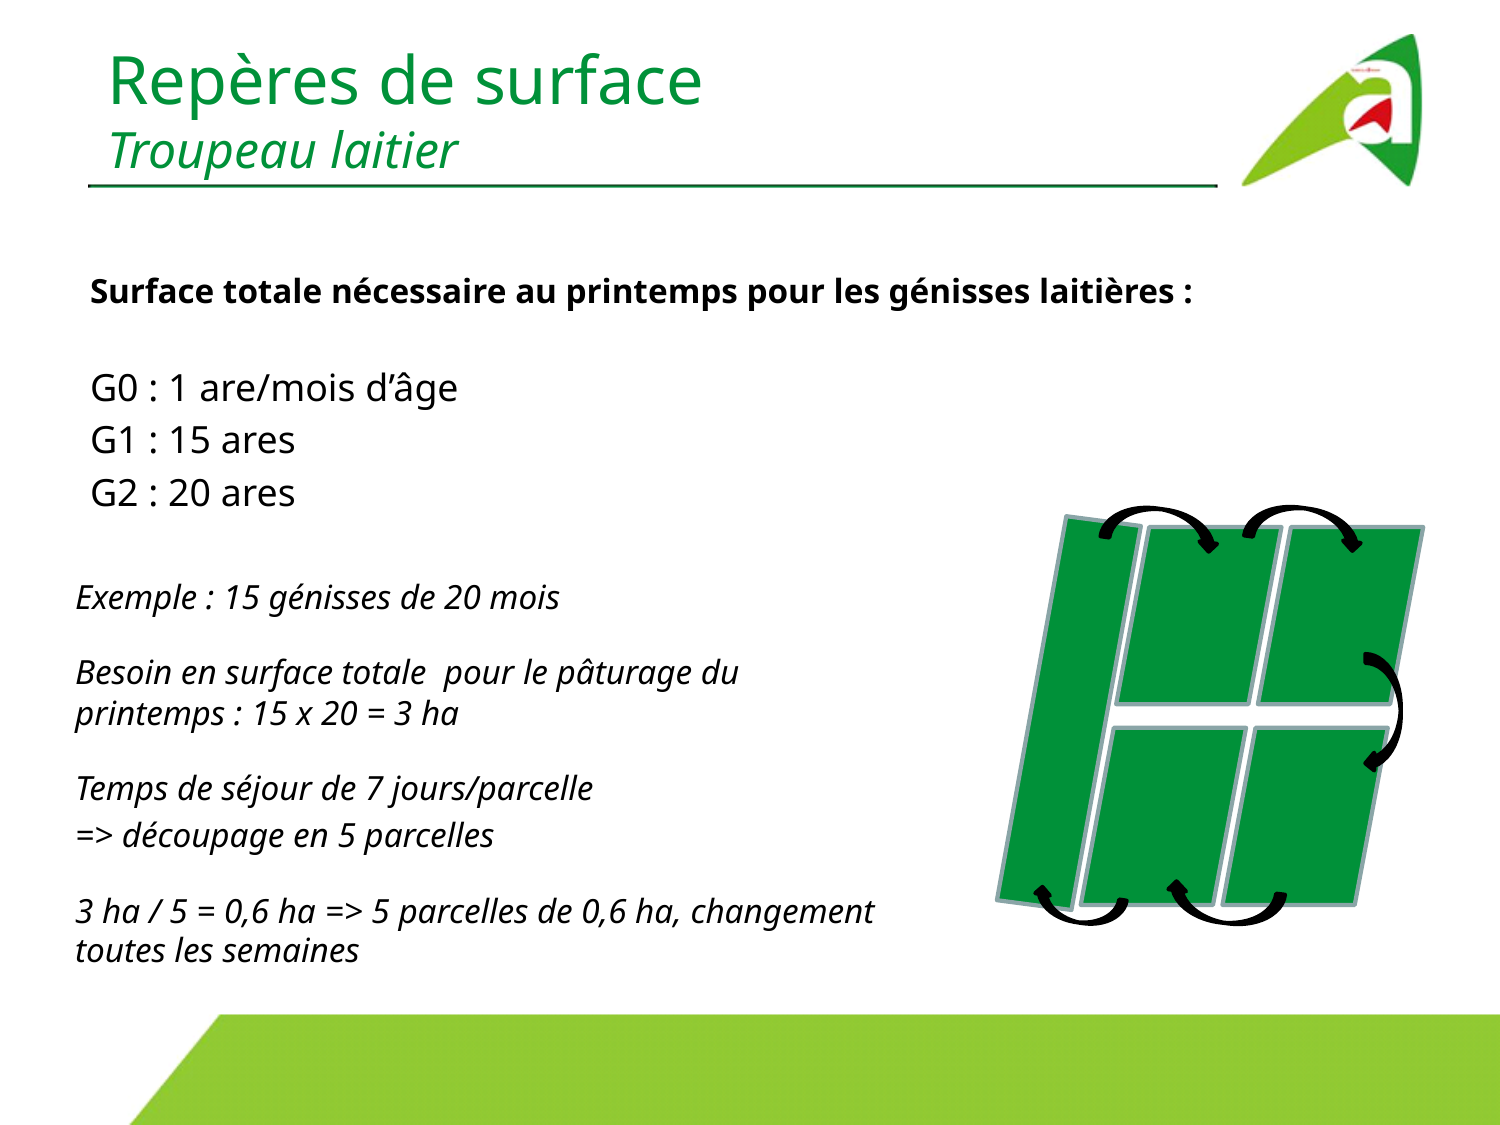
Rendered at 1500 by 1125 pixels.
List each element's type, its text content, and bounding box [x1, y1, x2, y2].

list Surface totale nécessaire au printemps pour les génisses laitières : G0 : 1 are/mois d’âge G1 : 15 ares G2 : 20 ares [75, 262, 1424, 1005]
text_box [1021, 508, 1424, 924]
picture [88, 34, 1500, 1125]
text_box Repères de surface Troupeau laitier [92, 30, 738, 186]
text_box Exemple : 15 génisses de 20 mois Besoin en surface totale pour le pâturage du printemps : 15 x 20 = 3 ha Temps de séjour de 7 jours/parcelle => découpage en 5 parcelles 3 ha / 5 = 0,6 ha => 5 parcelles de 0,6 ha, changement toutes les semaines [60, 568, 913, 1024]
